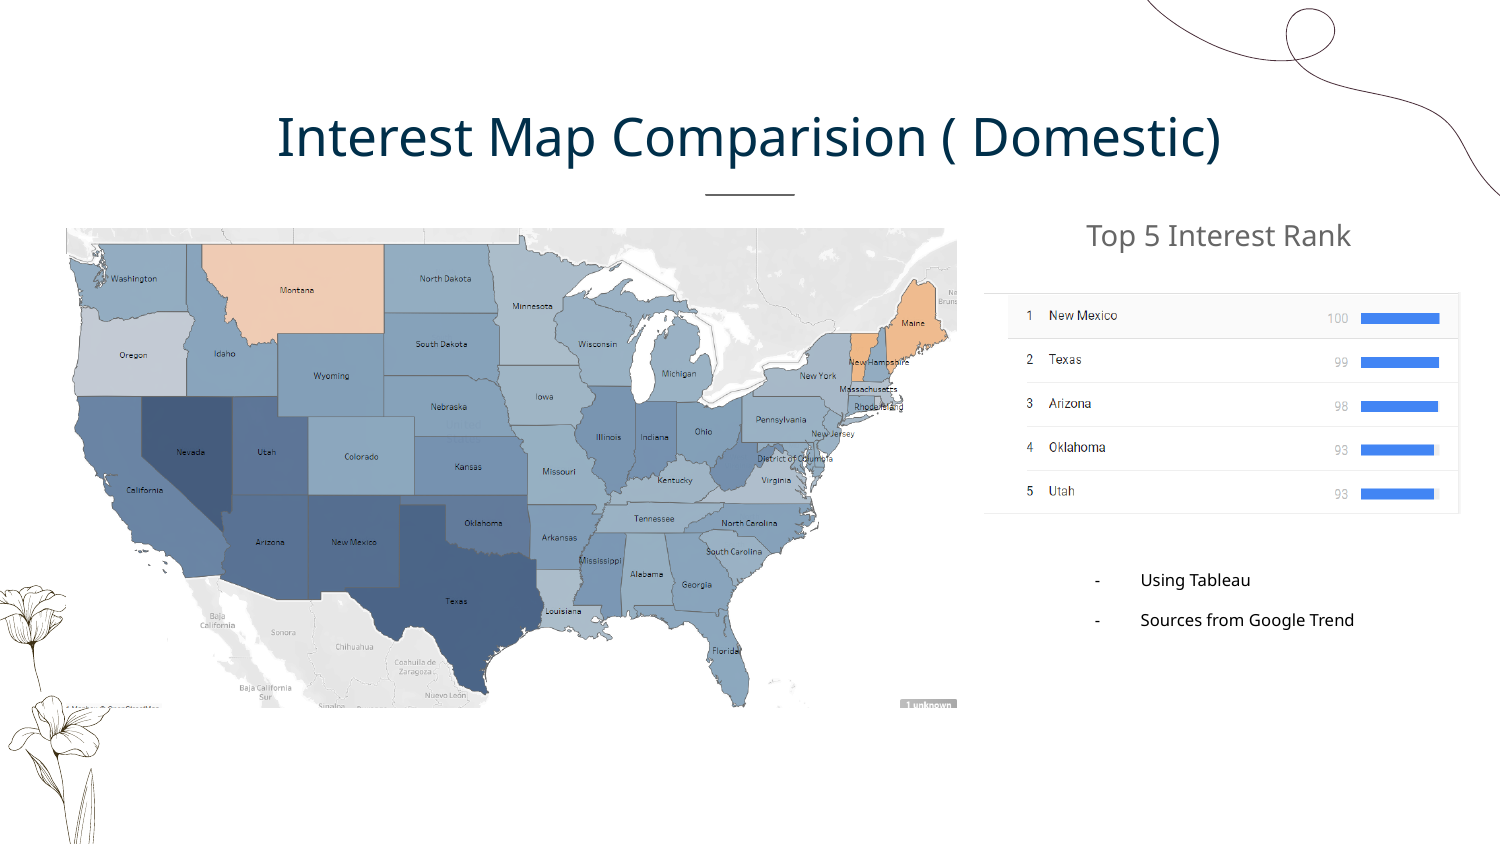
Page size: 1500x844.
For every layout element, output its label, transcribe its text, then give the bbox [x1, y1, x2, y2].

picture [65, 228, 958, 708]
subtitle Top 5 Interest Rank [1025, 205, 1421, 270]
picture [984, 292, 1462, 514]
text_box Using Tableau Sources from Google Trend [1050, 554, 1421, 645]
title Interest Map Comparision ( Domestic) [118, 88, 1382, 183]
